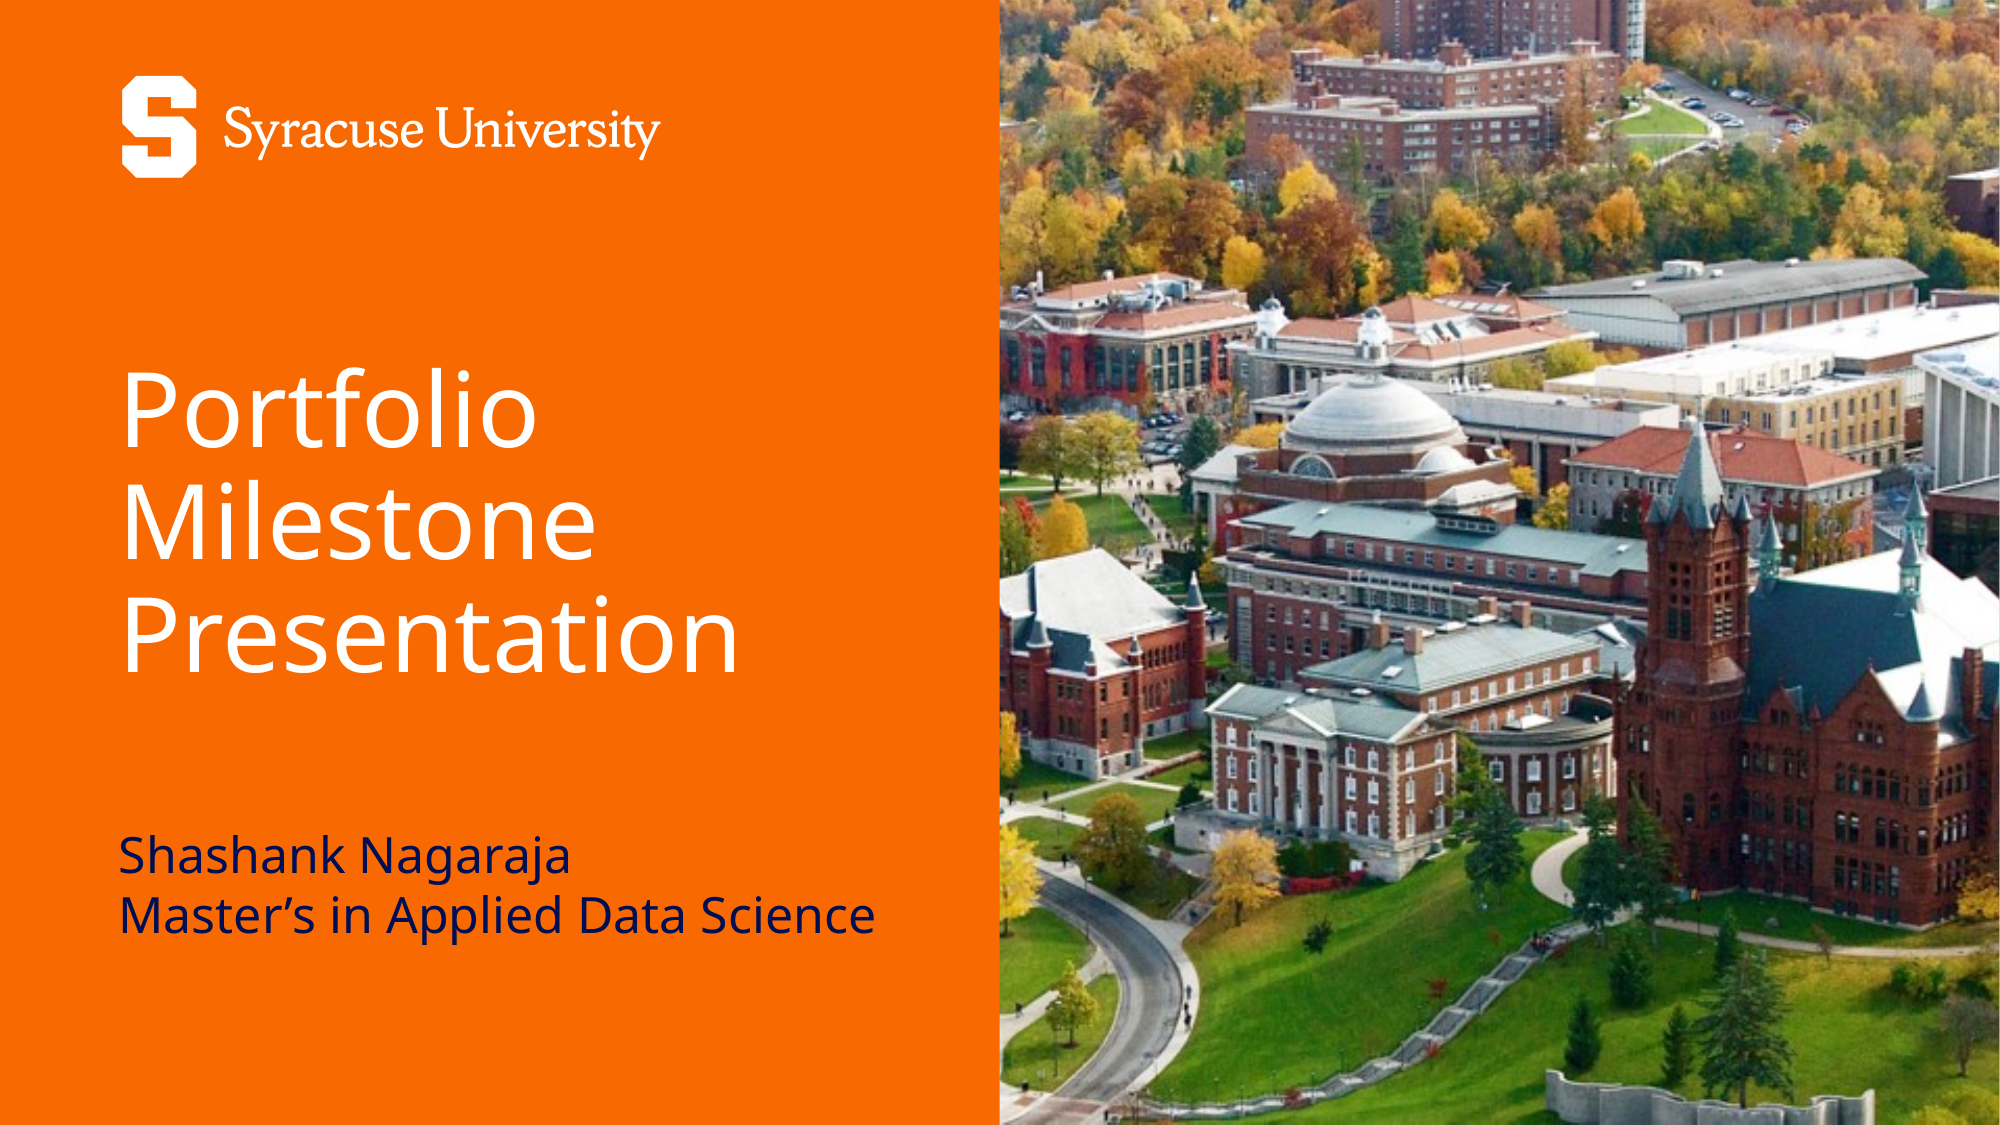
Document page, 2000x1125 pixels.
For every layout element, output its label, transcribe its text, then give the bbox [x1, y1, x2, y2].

title Portfolio Milestone Presentation4 [118, 314, 880, 695]
picture [0, 0, 2000, 1125]
subtitle Shashank Nagaraja Master’s in Applied Data Science [118, 823, 880, 982]
